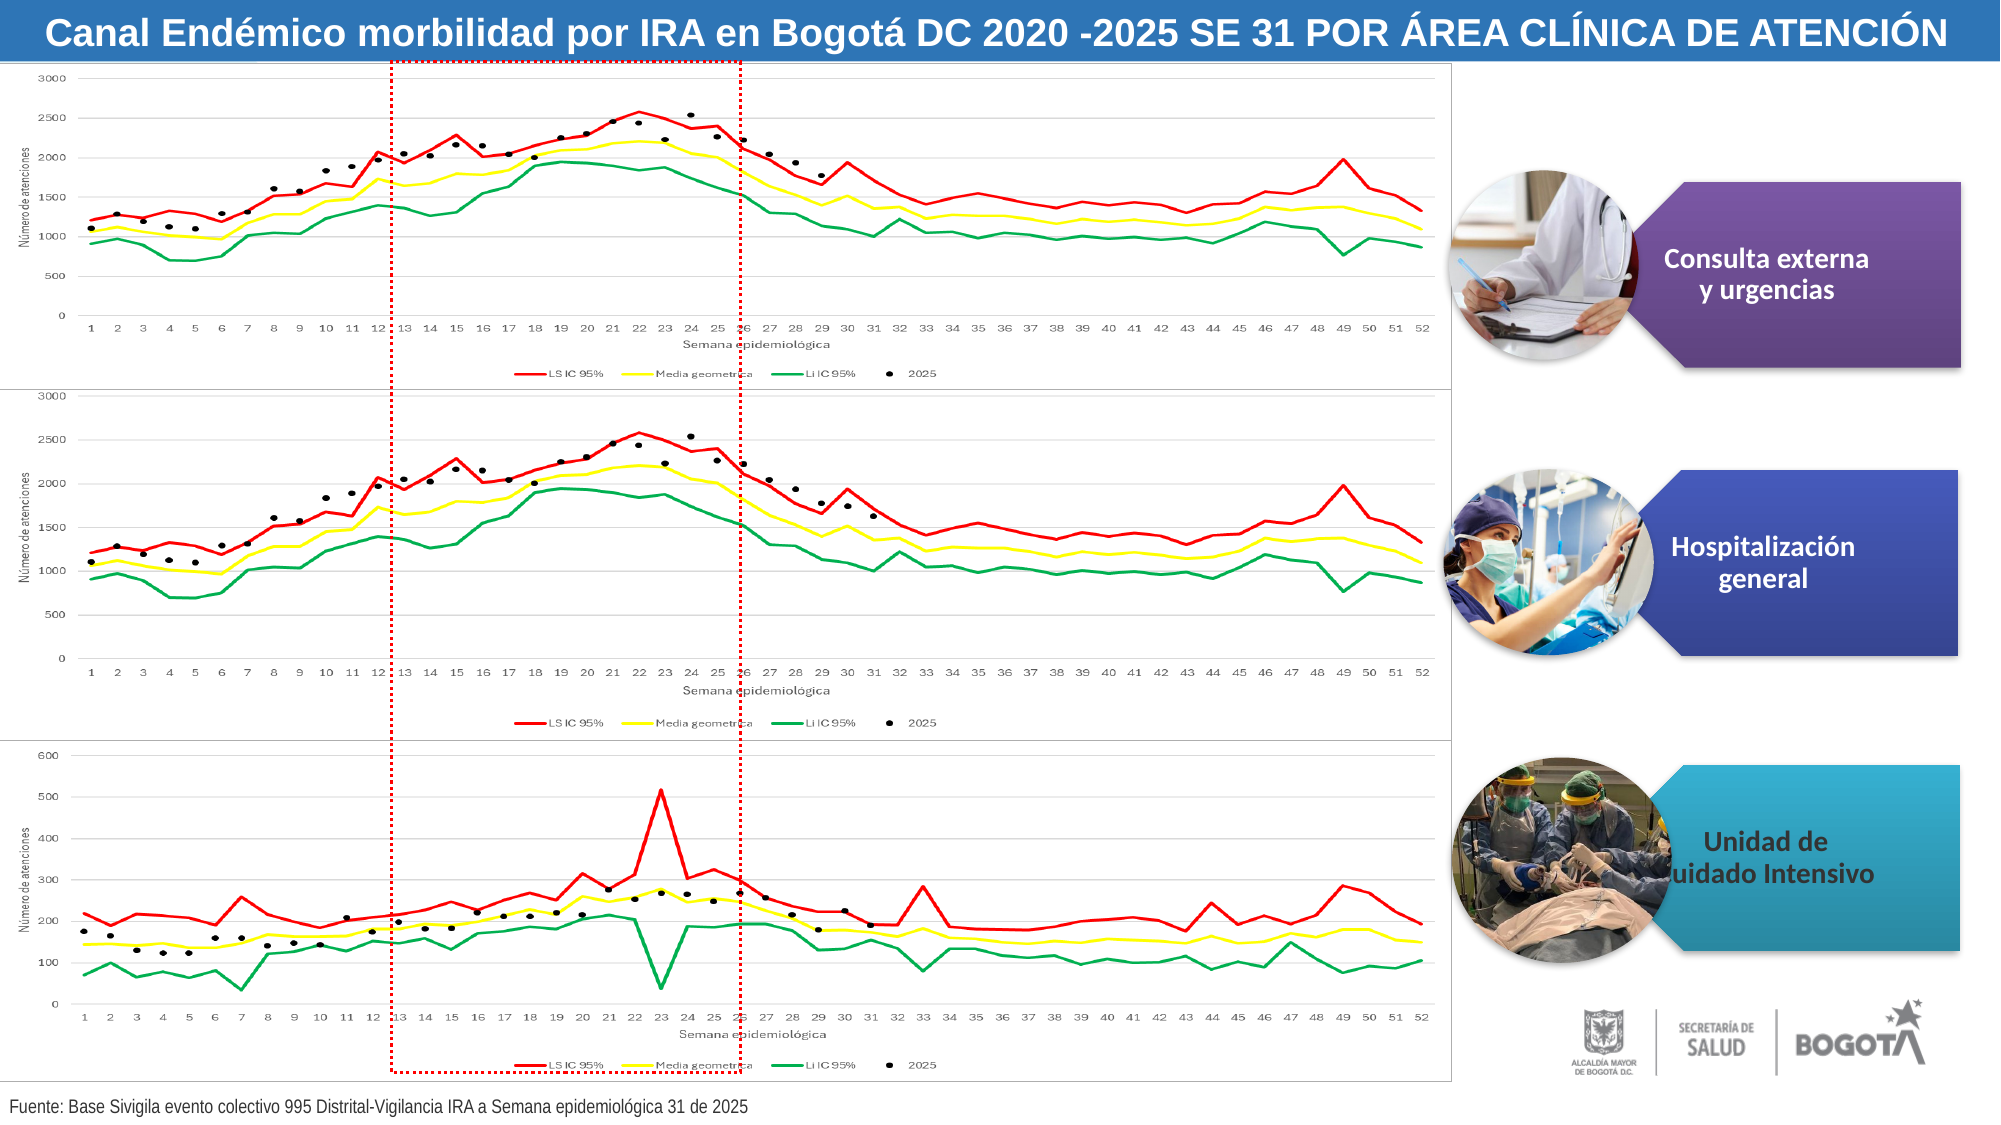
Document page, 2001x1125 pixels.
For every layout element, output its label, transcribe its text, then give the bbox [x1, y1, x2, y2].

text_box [1442, 0, 1999, 1125]
picture [0, 62, 1442, 1125]
text_box Canal Endémico morbilidad por IRA en Bogotá DC 2020 -2025 SE 31 POR ÁREA CLÍNICA DE ATENCIÓN [0, 0, 1442, 62]
text_box Fuente: Base Sivigila evento colectivo 995 Distrital-Vigilancia IRA a Semana epidemiológica 31 de 2025 [0, 1086, 783, 1125]
